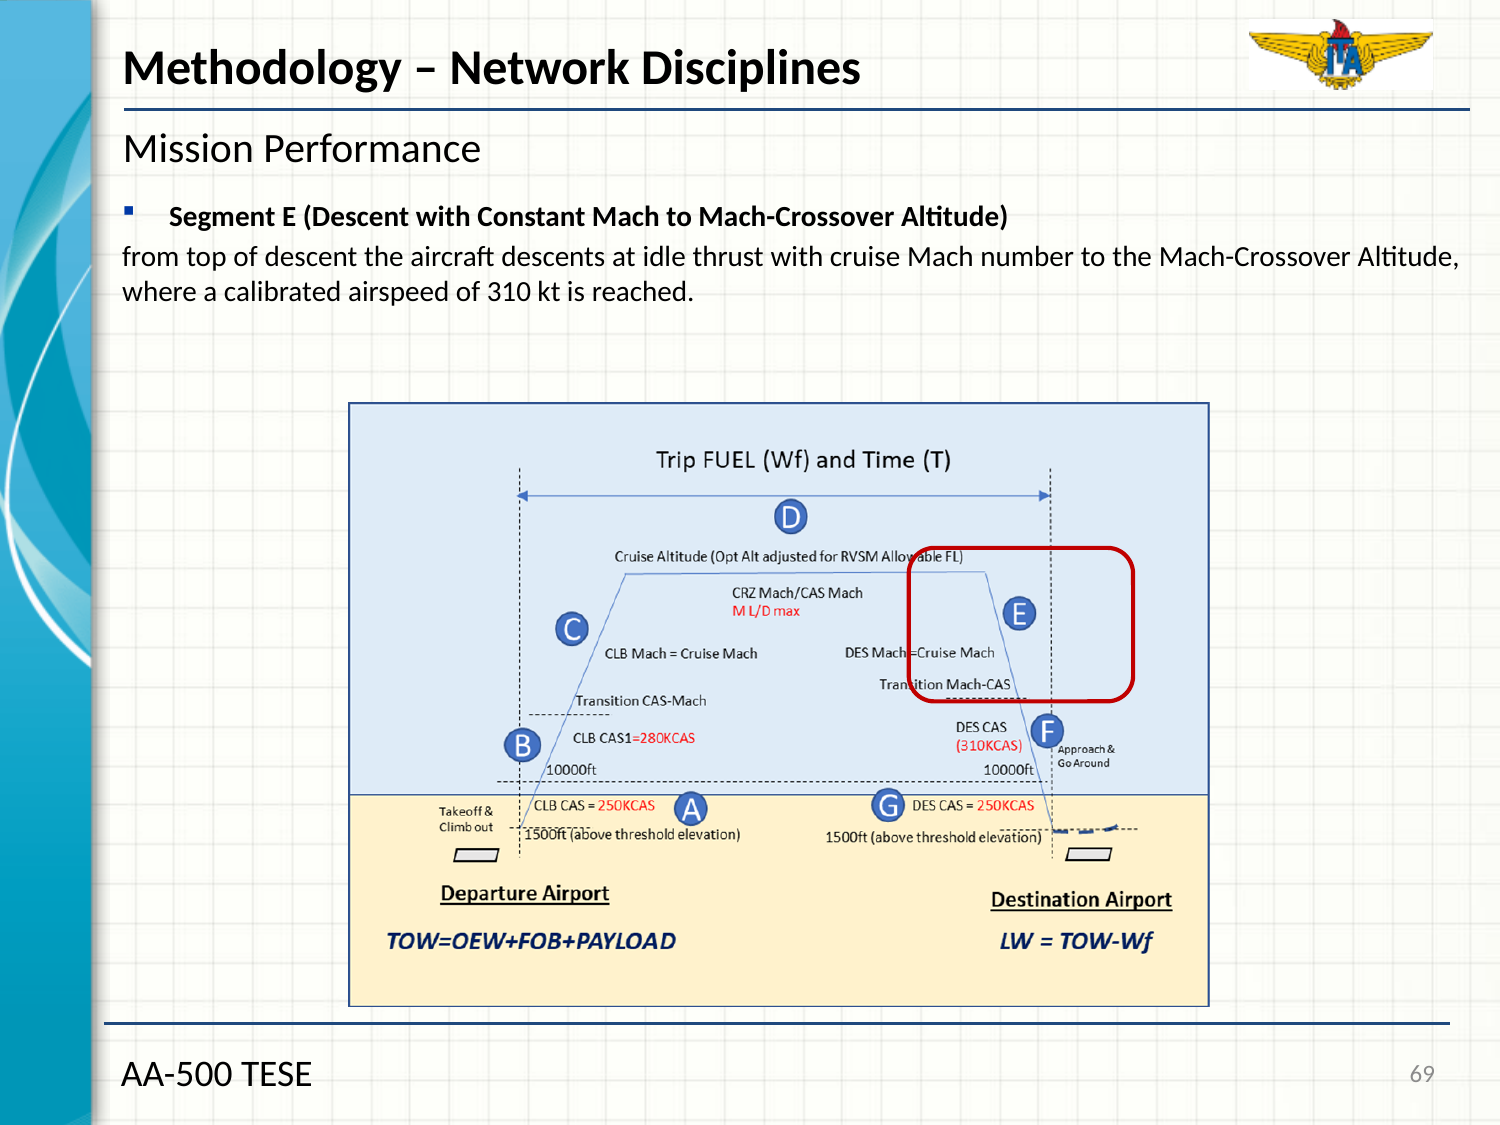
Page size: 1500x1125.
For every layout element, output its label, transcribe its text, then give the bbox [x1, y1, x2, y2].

picture [0, 0, 1500, 1125]
slide_number 69 [1100, 1042, 1450, 1103]
text_box Mission Performance [108, 113, 758, 179]
text_box Segment E (Descent with Constant Mach to Mach-Crossover Altitude) from top of descent the aircraft descents at idle thrust with cruise Mach number to the Mach-Crossover Altitude, where a calibrated airspeed of 310 kt is reached. [107, 189, 1476, 356]
text_box Methodology – Network Disciplines [107, 27, 975, 102]
